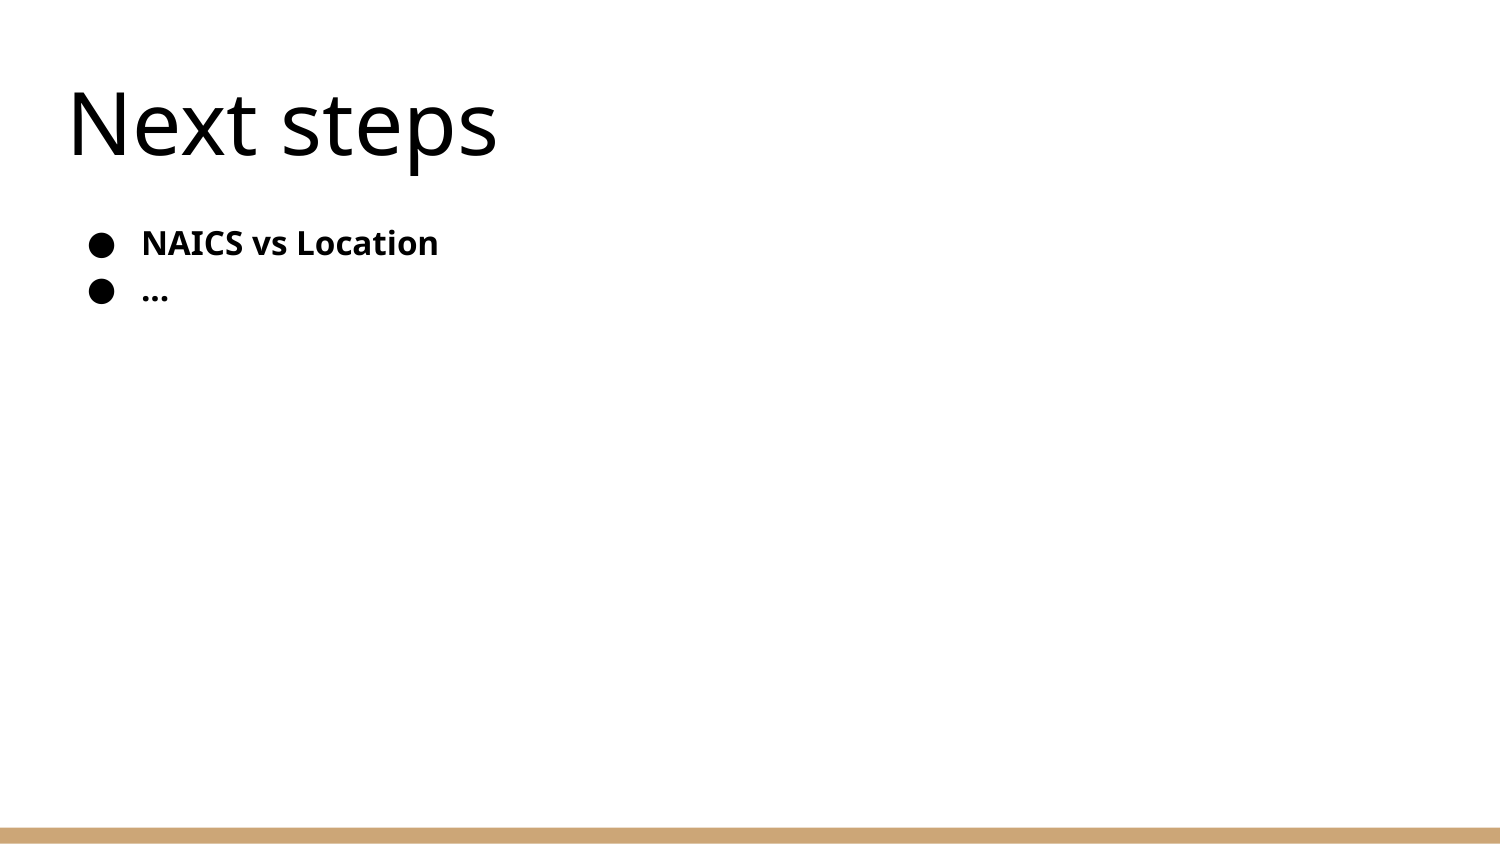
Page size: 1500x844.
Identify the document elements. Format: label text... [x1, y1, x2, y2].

title Next steps [51, 51, 1449, 189]
list NAICS vs Location ... [51, 200, 1449, 752]
